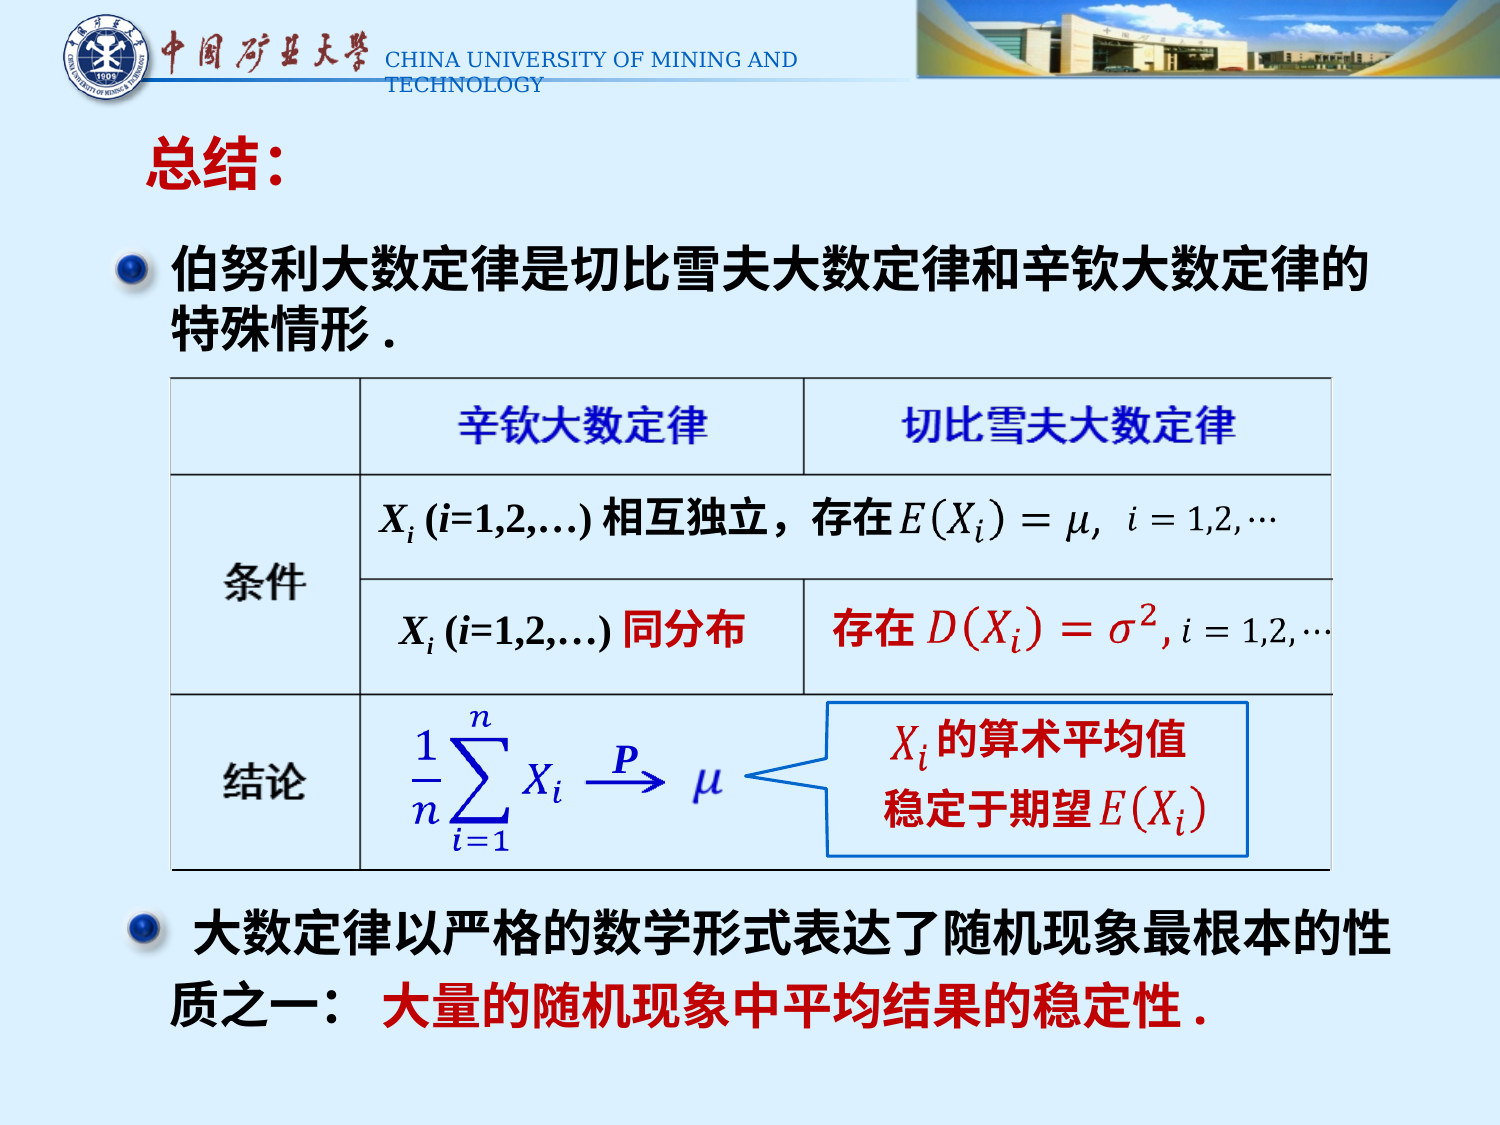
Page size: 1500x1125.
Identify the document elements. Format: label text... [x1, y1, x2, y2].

text_box 总结： [129, 119, 667, 205]
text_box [745, 702, 1248, 857]
text_box 大数定律以严格的数学形式表达了随机现象最根本的性质之一： [154, 882, 1415, 1041]
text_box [366, 477, 1293, 573]
picture [918, 0, 1500, 77]
picture [59, 10, 160, 111]
picture [169, 376, 1333, 871]
text_box 伯努利大数定律是切比雪夫大数定律和辛钦大数定律的 特殊情形. [156, 230, 1386, 365]
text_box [817, 590, 1347, 662]
picture [110, 894, 185, 970]
picture [98, 234, 173, 311]
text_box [391, 697, 747, 858]
text_box 大量的随机现象中平均结果的稳定性. [367, 967, 1386, 1042]
